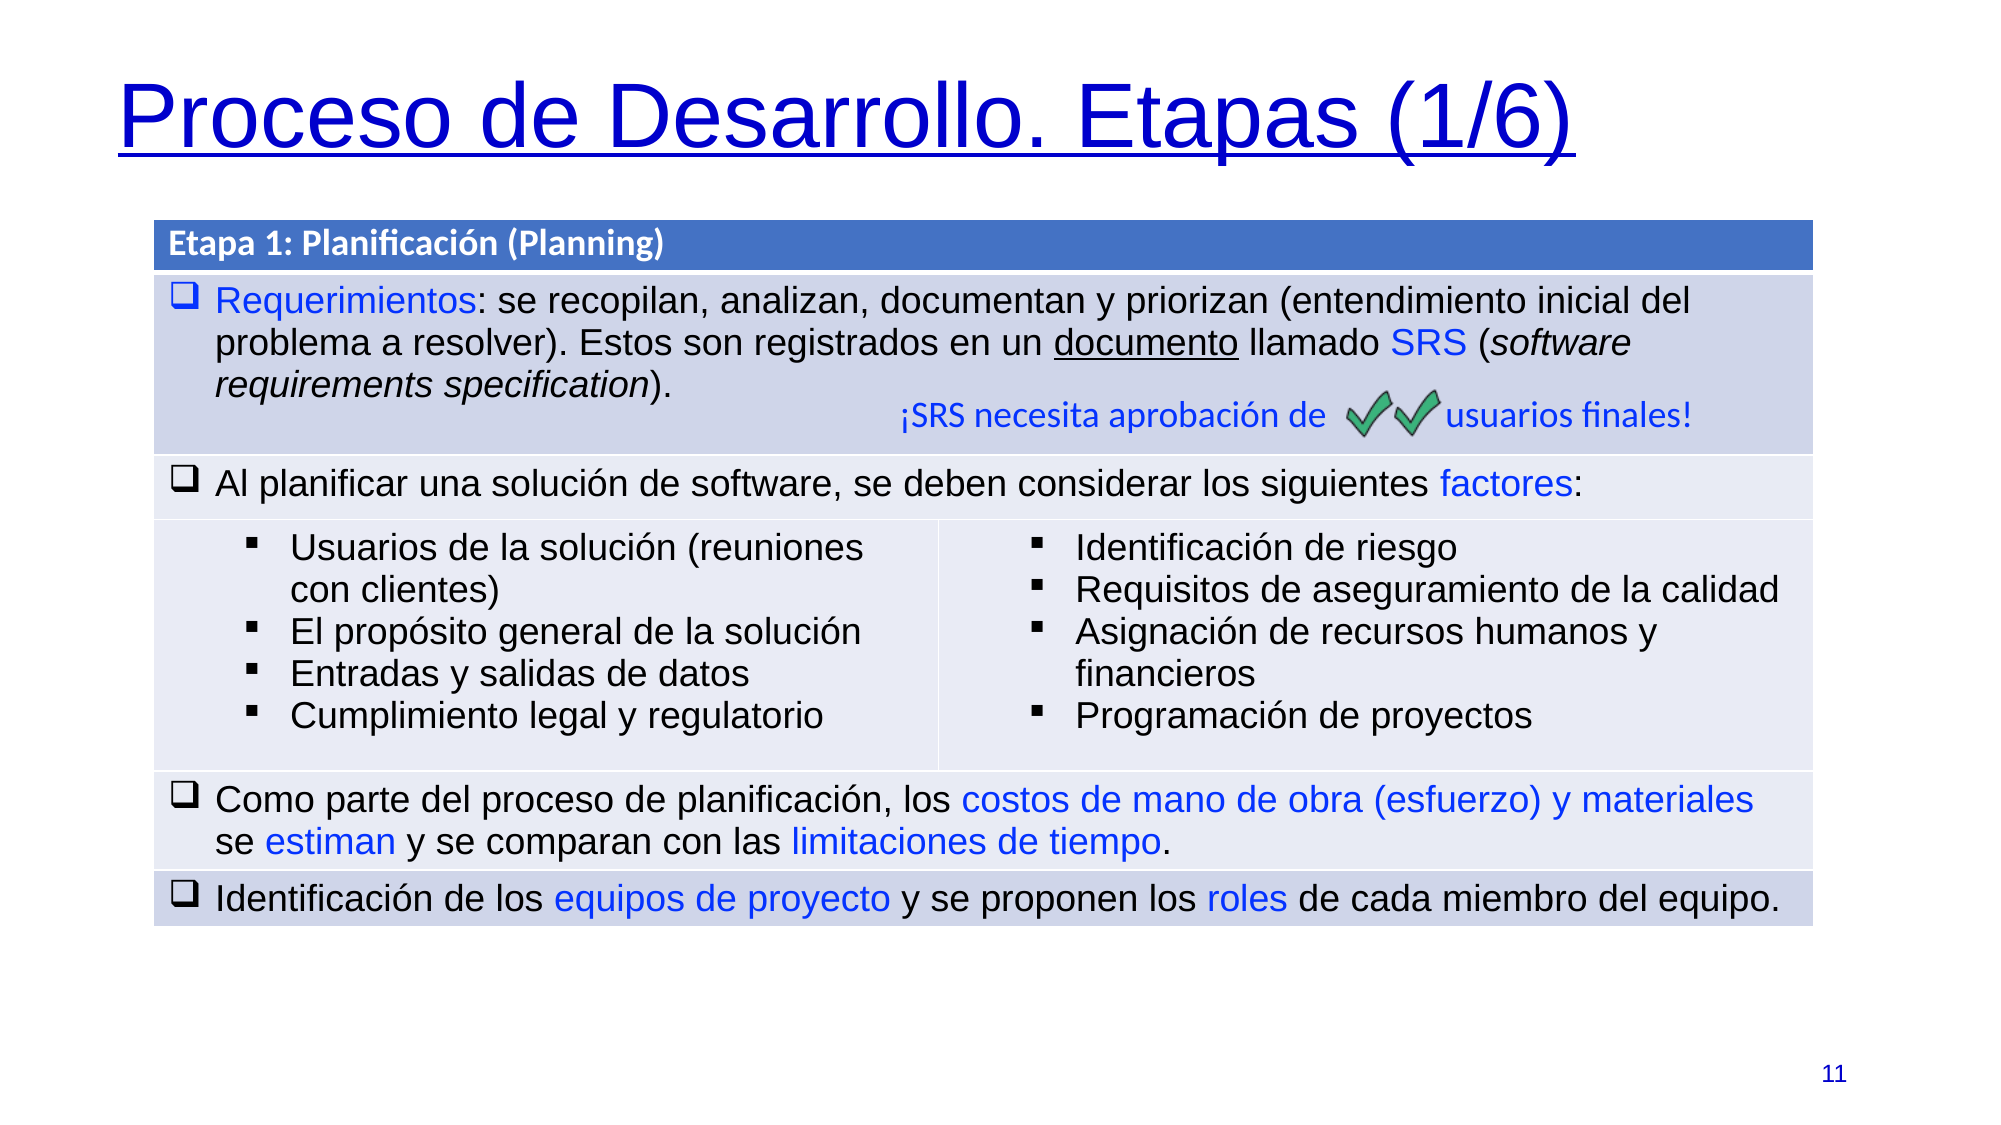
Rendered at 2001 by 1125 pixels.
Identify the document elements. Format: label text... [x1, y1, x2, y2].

slide_number 11 [1412, 1042, 1863, 1103]
table_cell Requerimientos: se recopilan, analizan, documentan y priorizan (entendimiento inicial del problema a resolver). Estos son registrados en un documento llamado SRS (software requirements specification). [154, 275, 1813, 454]
table_cell Usuarios de la solución (reuniones con clientes) El propósito general de la solución Entradas y salidas de datos Cumplimiento legal y regulatorio [154, 520, 938, 770]
table_cell Como parte del proceso de planificación, los costos de mano de obra (esfuerzo) y materiales se estiman y se comparan con las limitaciones de tiempo. [154, 772, 1813, 869]
table_header Etapa 1: Planificación (Planning) [154, 220, 1813, 270]
table_cell Identificación de riesgo Requisitos de aseguramiento de la calidad Asignación de recursos humanos y financieros Programación de proyectos [939, 520, 1813, 770]
table_cell Al planificar una solución de software, se deben considerar los siguientes factores: [154, 456, 1813, 519]
table_cell Identificación de los equipos de proyecto y se proponen los roles de cada miembro del equipo. [154, 871, 1813, 926]
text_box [884, 380, 1720, 446]
text_box Proceso de Desarrollo. Etapas (1/6) [102, 46, 1915, 189]
